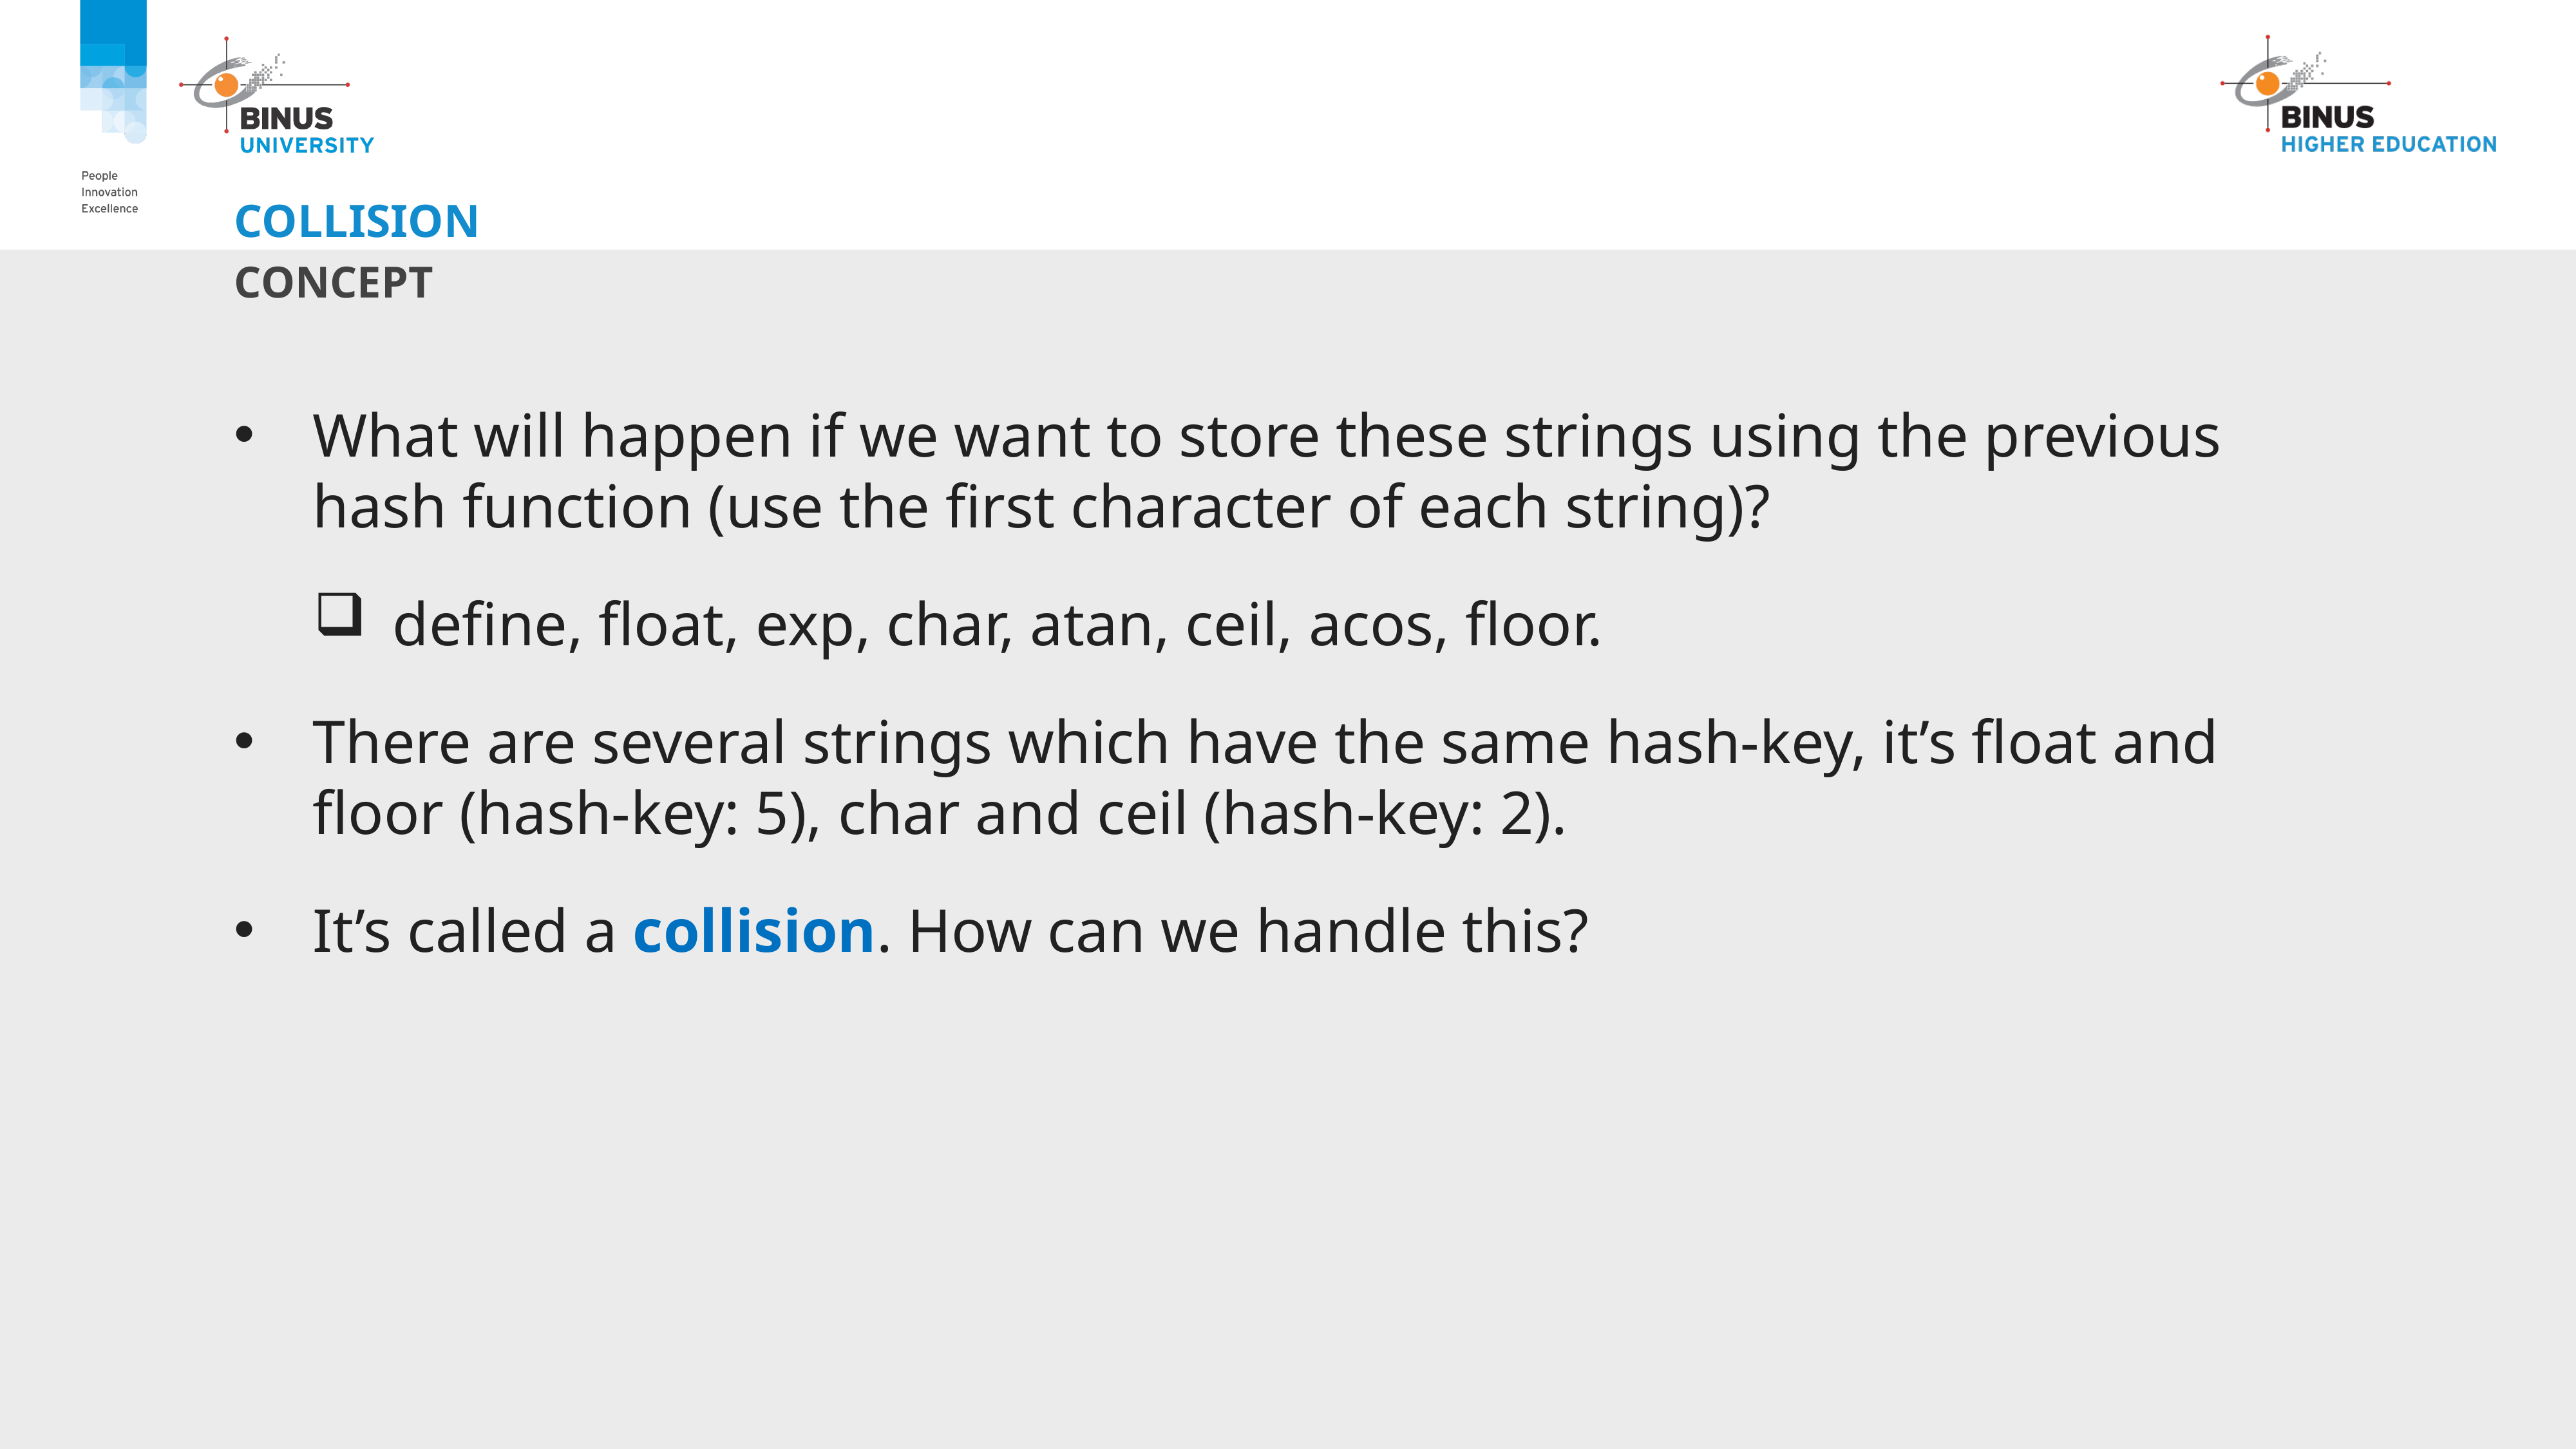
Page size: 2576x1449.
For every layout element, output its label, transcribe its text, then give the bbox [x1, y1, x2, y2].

list Concept [228, 255, 1262, 341]
title collision [228, 197, 1784, 252]
picture [2199, 0, 2496, 156]
picture [174, 25, 374, 161]
picture [80, 66, 147, 144]
picture [81, 146, 146, 213]
list What will happen if we want to store these strings using the previous hash function (use the first character of each string)? define, float, exp, char, atan, ceil, acos, floor. There are several strings which have the same hash-key, it’s float and floor (hash-key: 5), char and ceil (hash-key: 2). It’s called a collision. How can we handle this? [228, 392, 2269, 1252]
